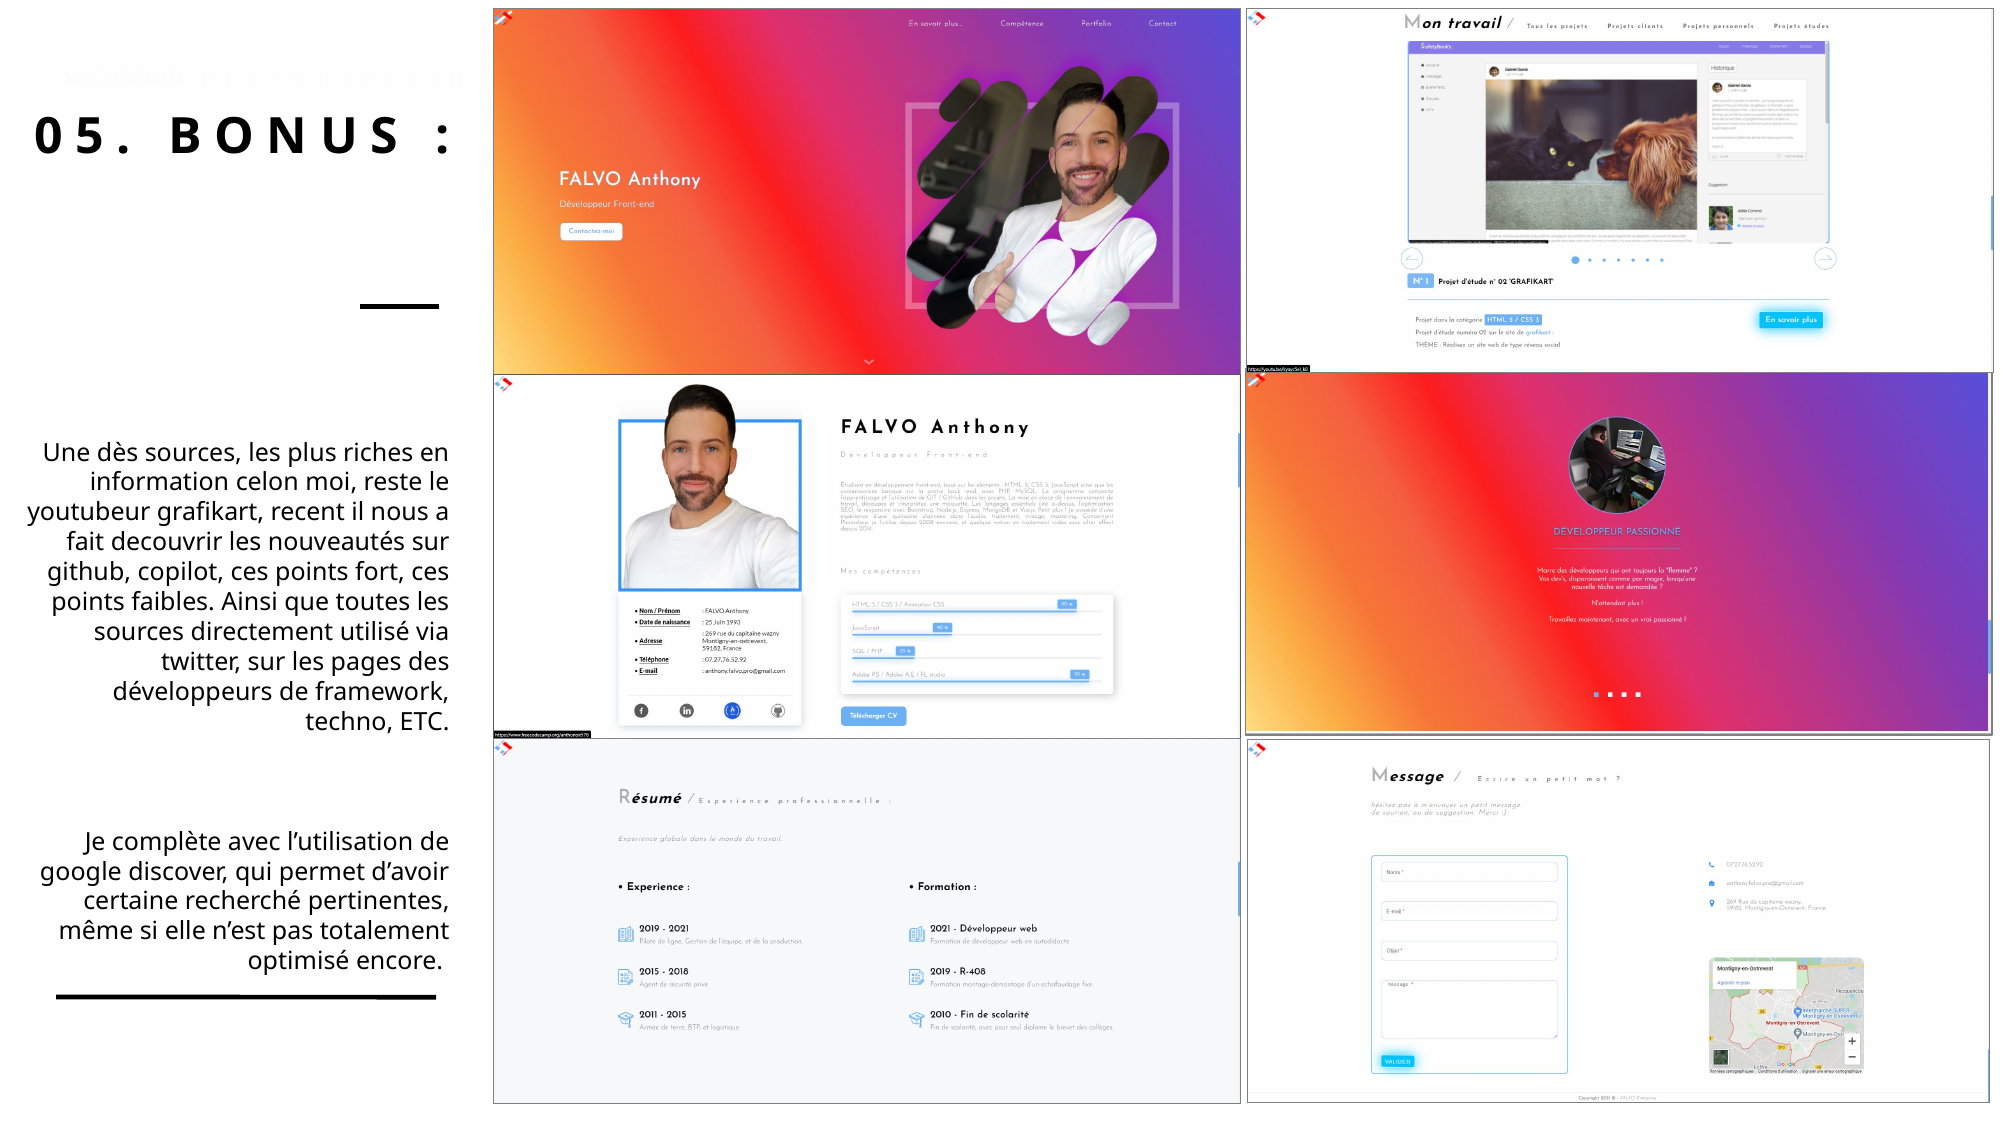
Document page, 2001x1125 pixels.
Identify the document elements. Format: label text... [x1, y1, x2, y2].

title 05. BONUS : [0, 103, 466, 412]
picture [1247, 739, 1990, 1103]
text_box Une dès sources, les plus riches en information celon moi, reste le youtubeur grafikart, recent il nous a fait decouvrir les nouveautés sur github, copilot, ces points fort, ces points faibles. Ainsi que toutes les sources directement utilisé via twitter, sur les pages des développeurs de framework, techno, ETC. Je complète avec l’utilisation de google discover, qui permet d’avoir certaine recherché pertinentes, même si elle n’est pas totalement optimisé encore. [8, 428, 465, 983]
picture [1, 8, 1241, 1104]
picture [1246, 8, 1994, 735]
